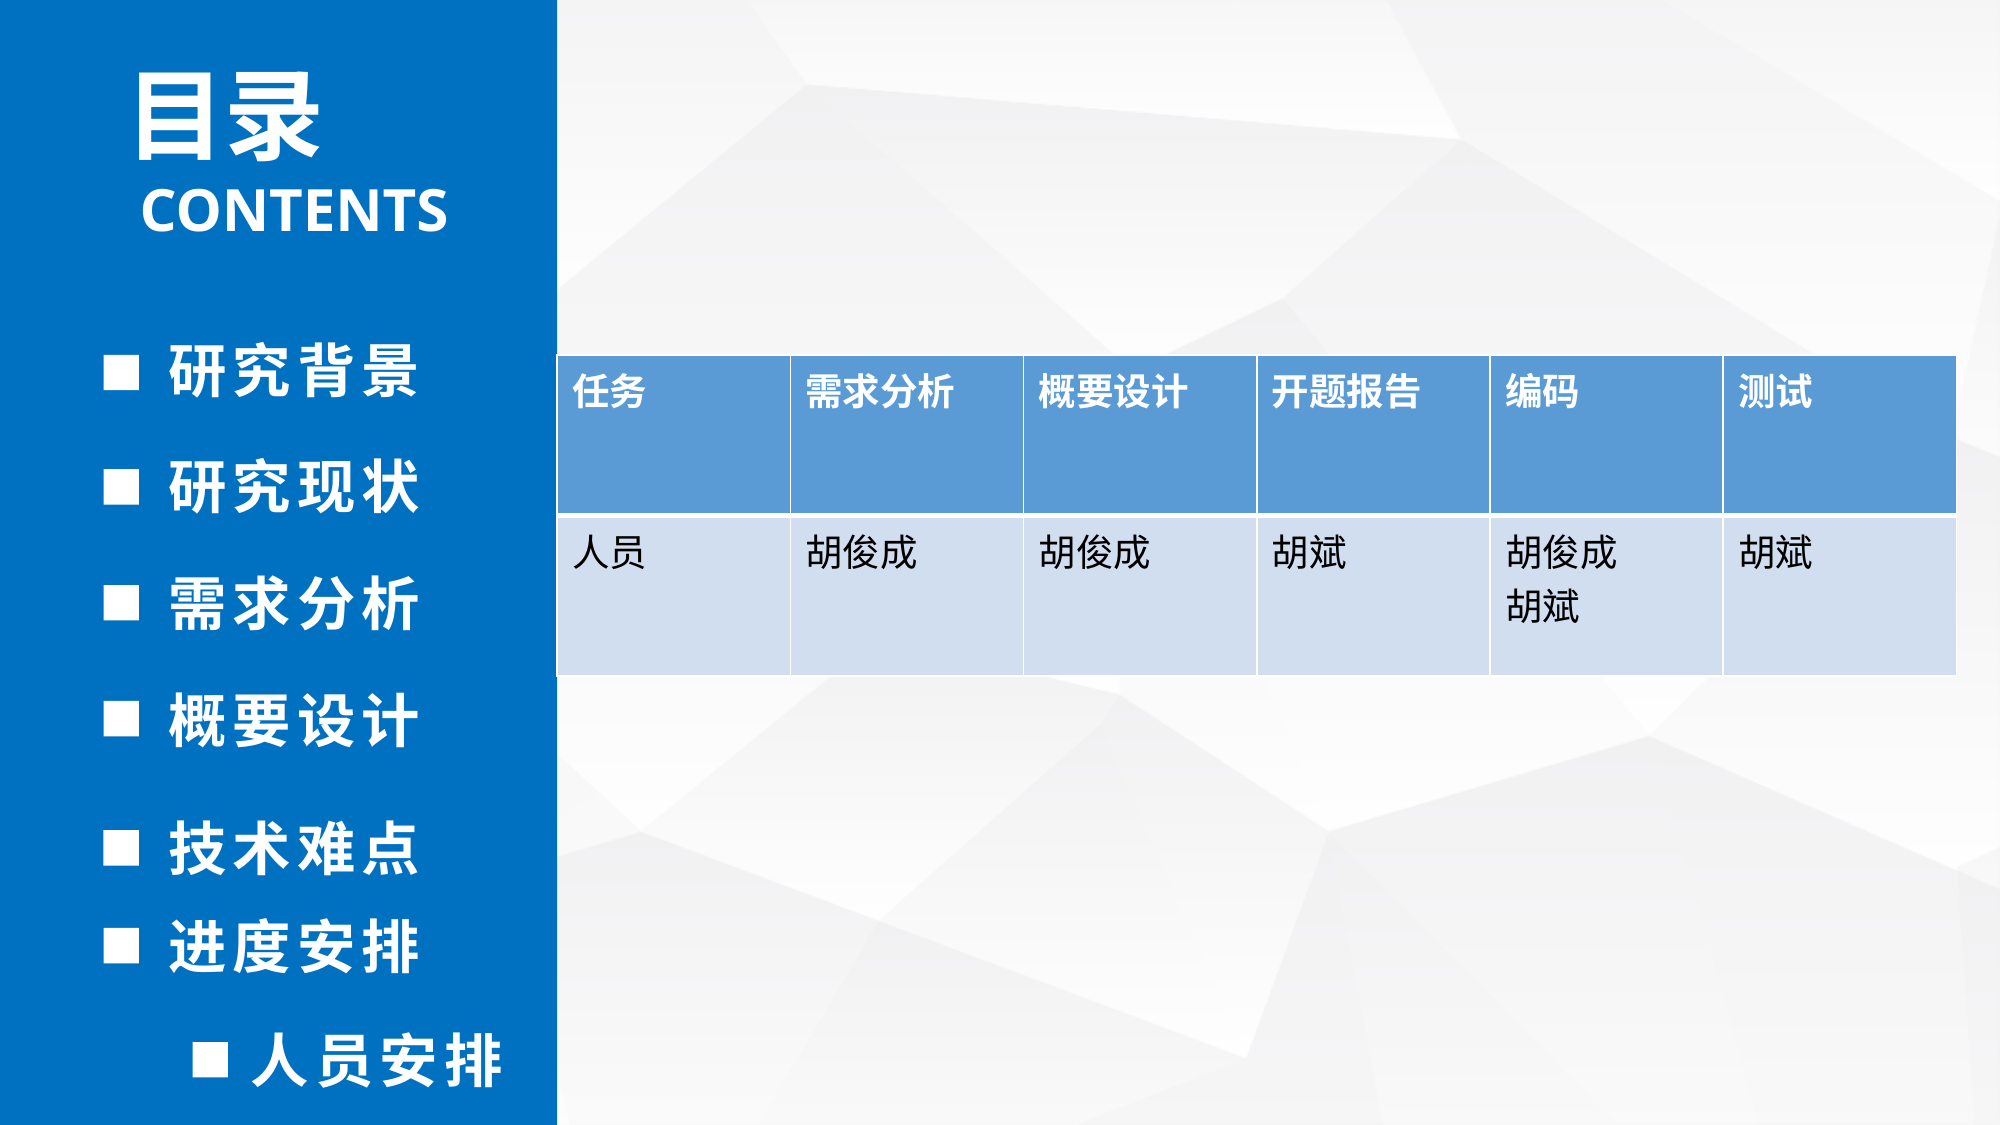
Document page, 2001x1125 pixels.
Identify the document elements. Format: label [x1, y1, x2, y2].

text_box [72, 45, 485, 252]
picture [0, 0, 2000, 1125]
